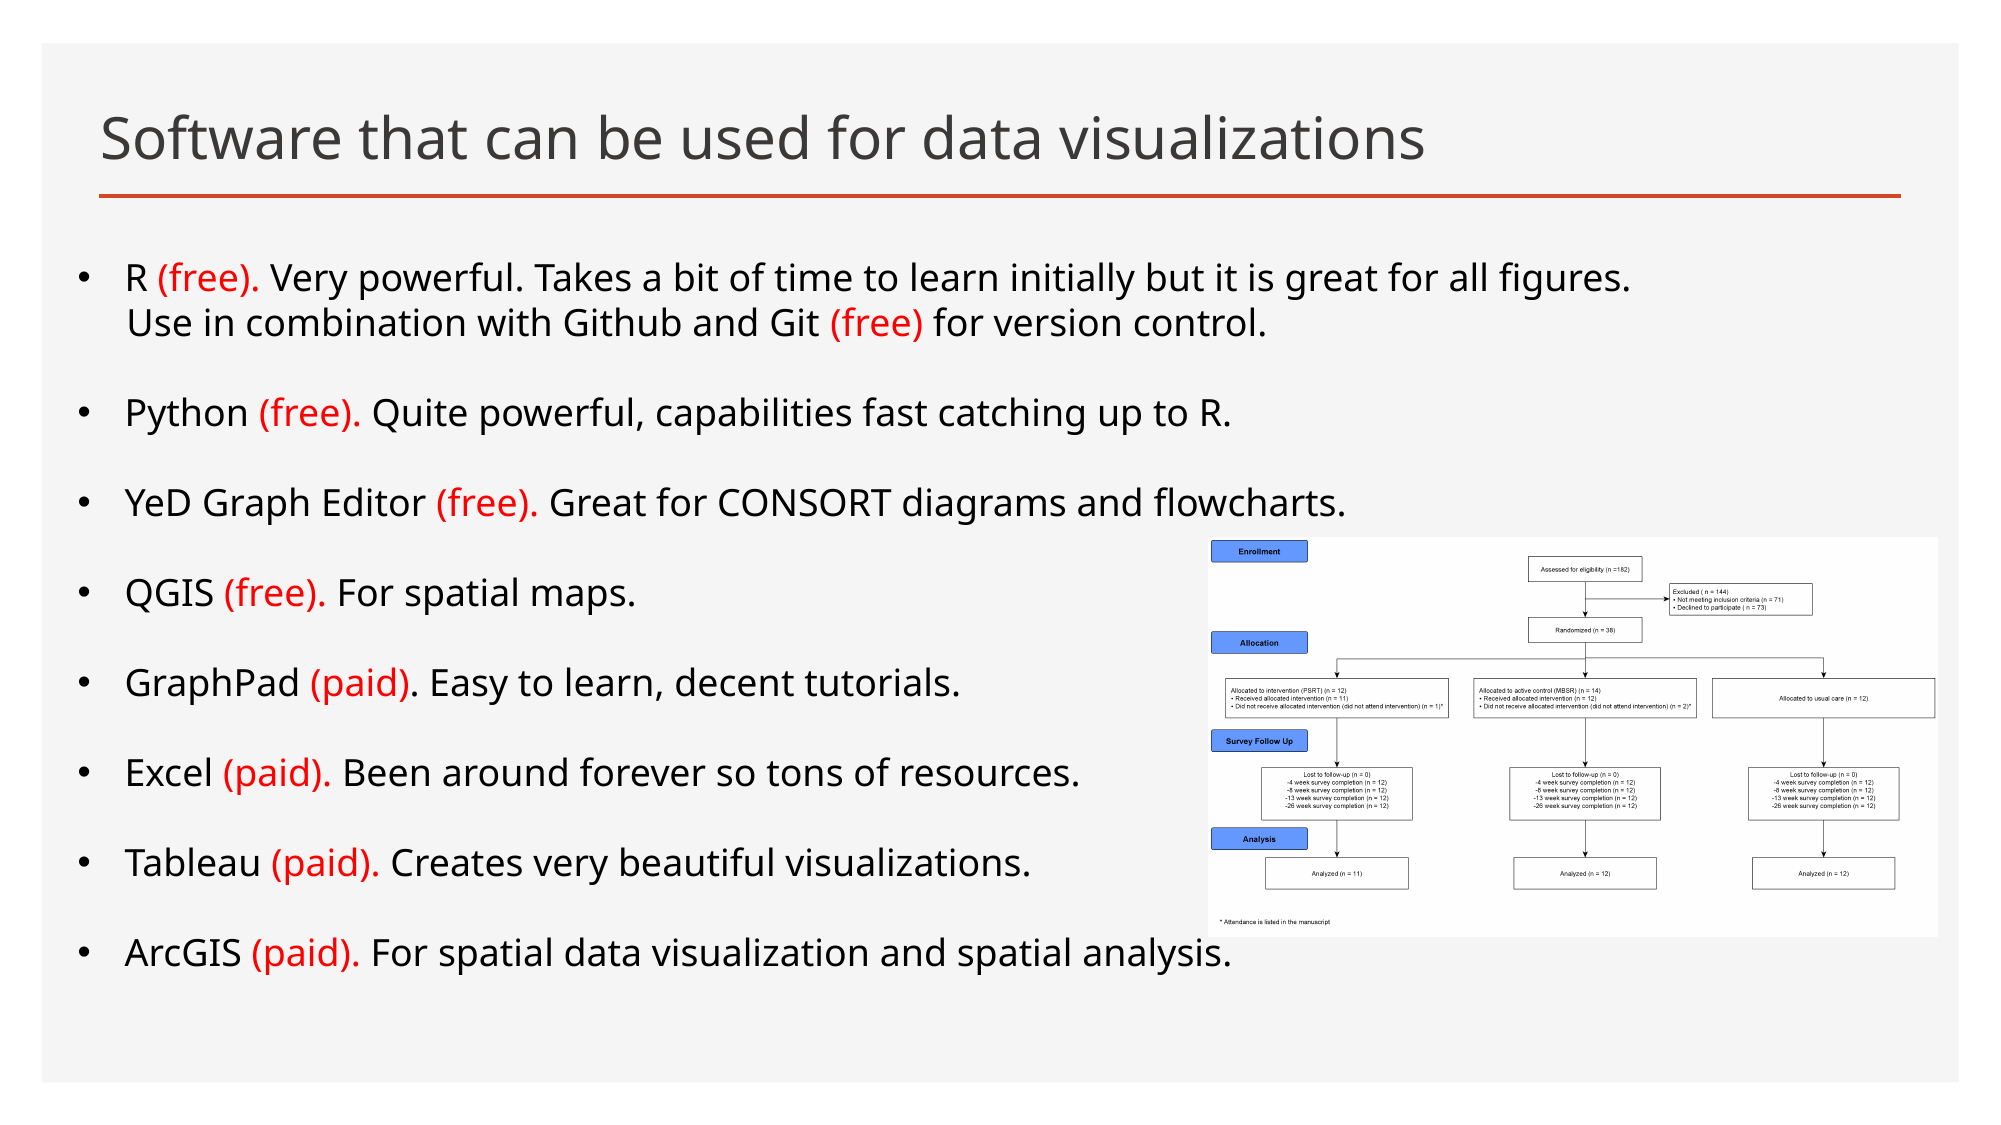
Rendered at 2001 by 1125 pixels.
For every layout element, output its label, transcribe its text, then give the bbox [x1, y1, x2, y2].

title Software that can be used for data visualizations [85, 73, 1792, 179]
text_box R (free). Very powerful. Takes a bit of time to learn initially but it is great for all figures. Use in combination with Github and Git (free) for version control. Python (free). Quite powerful, capabilities fast catching up to R. YeD Graph Editor (free). Great for CONSORT diagrams and flowcharts. QGIS (free). For spatial maps. GraphPad (paid). Easy to learn, decent tutorials. Excel (paid). Been around forever so tons of resources. Tableau (paid). Creates very beautiful visualizations. ArcGIS (paid). For spatial data visualization and spatial analysis. [63, 246, 1668, 1125]
picture [1208, 537, 1938, 937]
